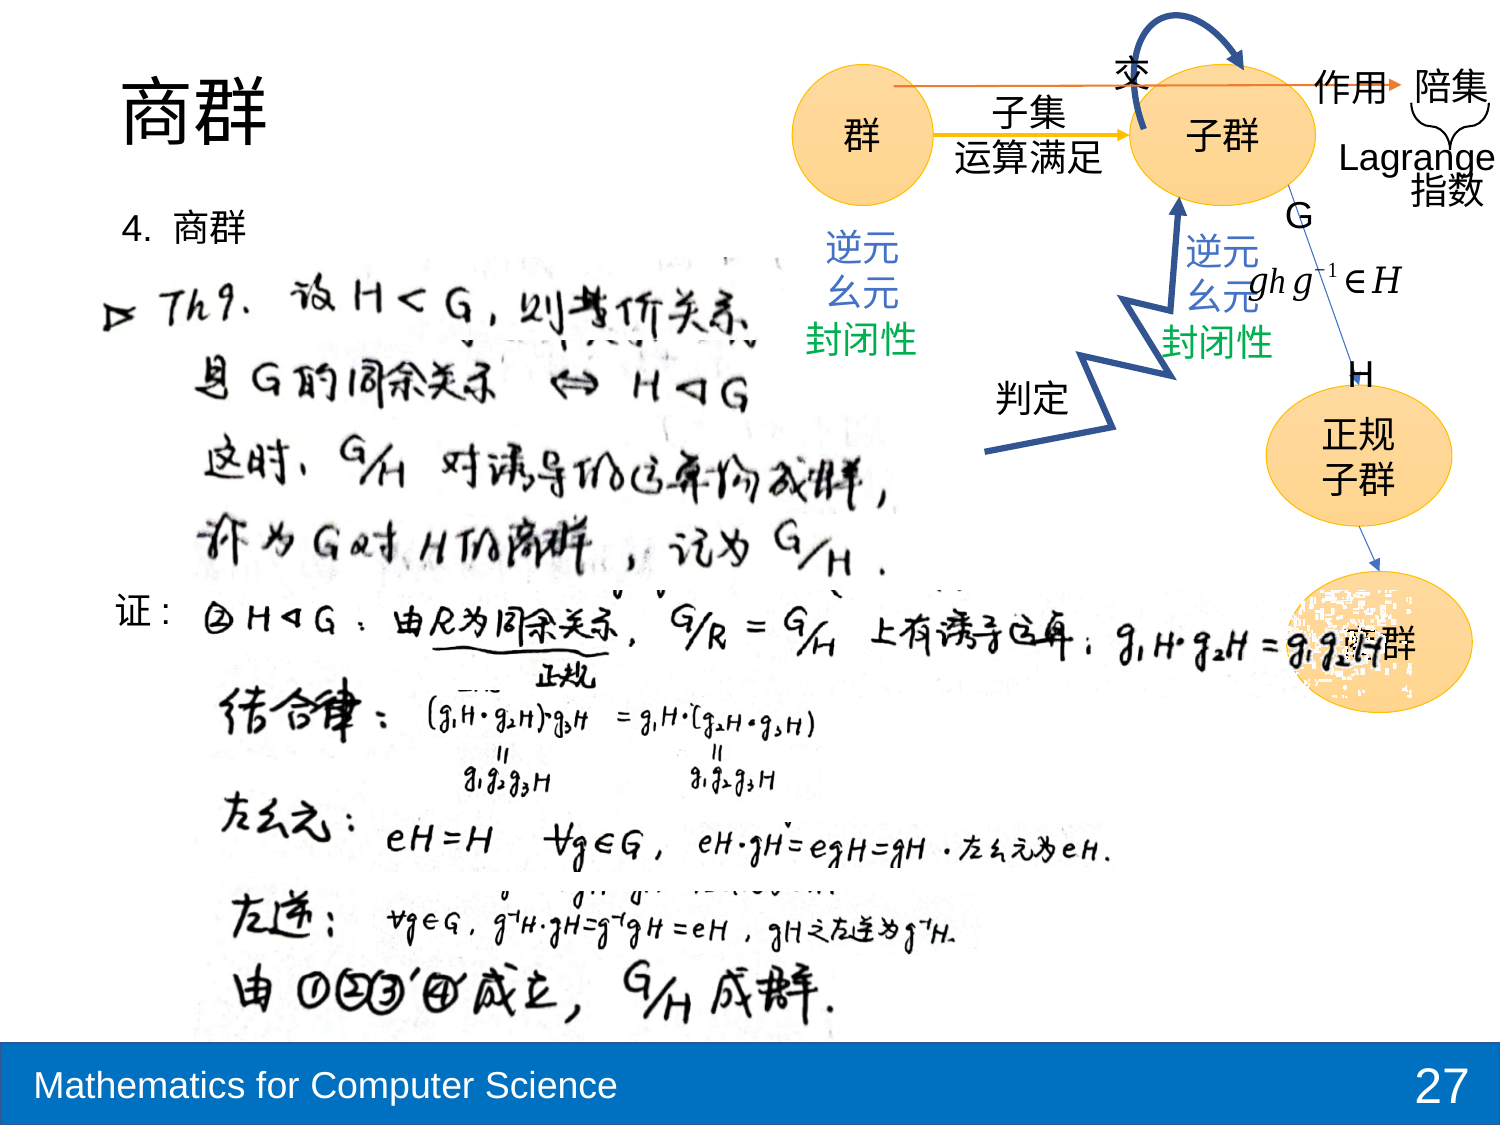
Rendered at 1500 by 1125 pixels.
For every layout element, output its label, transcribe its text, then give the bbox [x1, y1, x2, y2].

slide_number 27 [1147, 1054, 1485, 1114]
picture [69, 257, 1412, 760]
picture [457, 742, 553, 805]
picture [610, 699, 822, 803]
text_box 证: [99, 579, 191, 640]
picture [193, 876, 980, 1042]
picture [194, 771, 670, 872]
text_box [789, 11, 1500, 713]
text_box 4. 商群 [106, 196, 263, 257]
title 商群 [103, 59, 789, 171]
picture [683, 822, 1115, 868]
